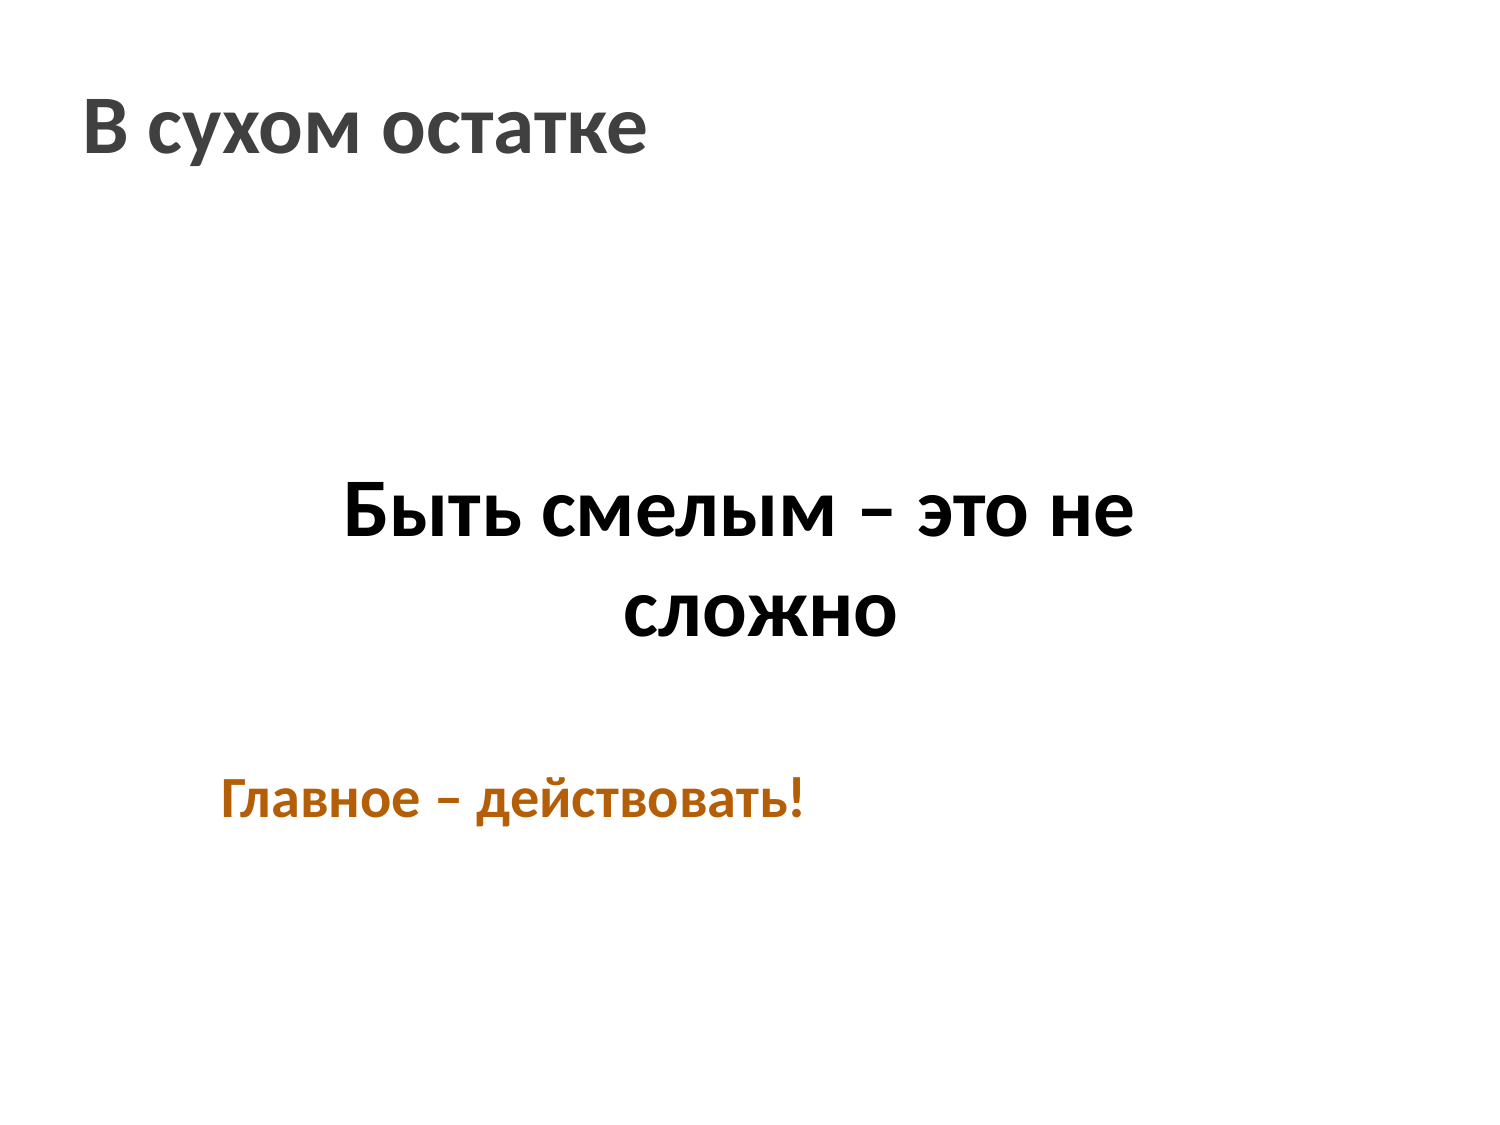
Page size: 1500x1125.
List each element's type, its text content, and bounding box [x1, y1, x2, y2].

text_box Главное – действовать! [206, 751, 1341, 837]
text_box Быть смелым – это не сложно [265, 385, 1214, 669]
text_box В сухом остатке [74, 36, 1425, 205]
